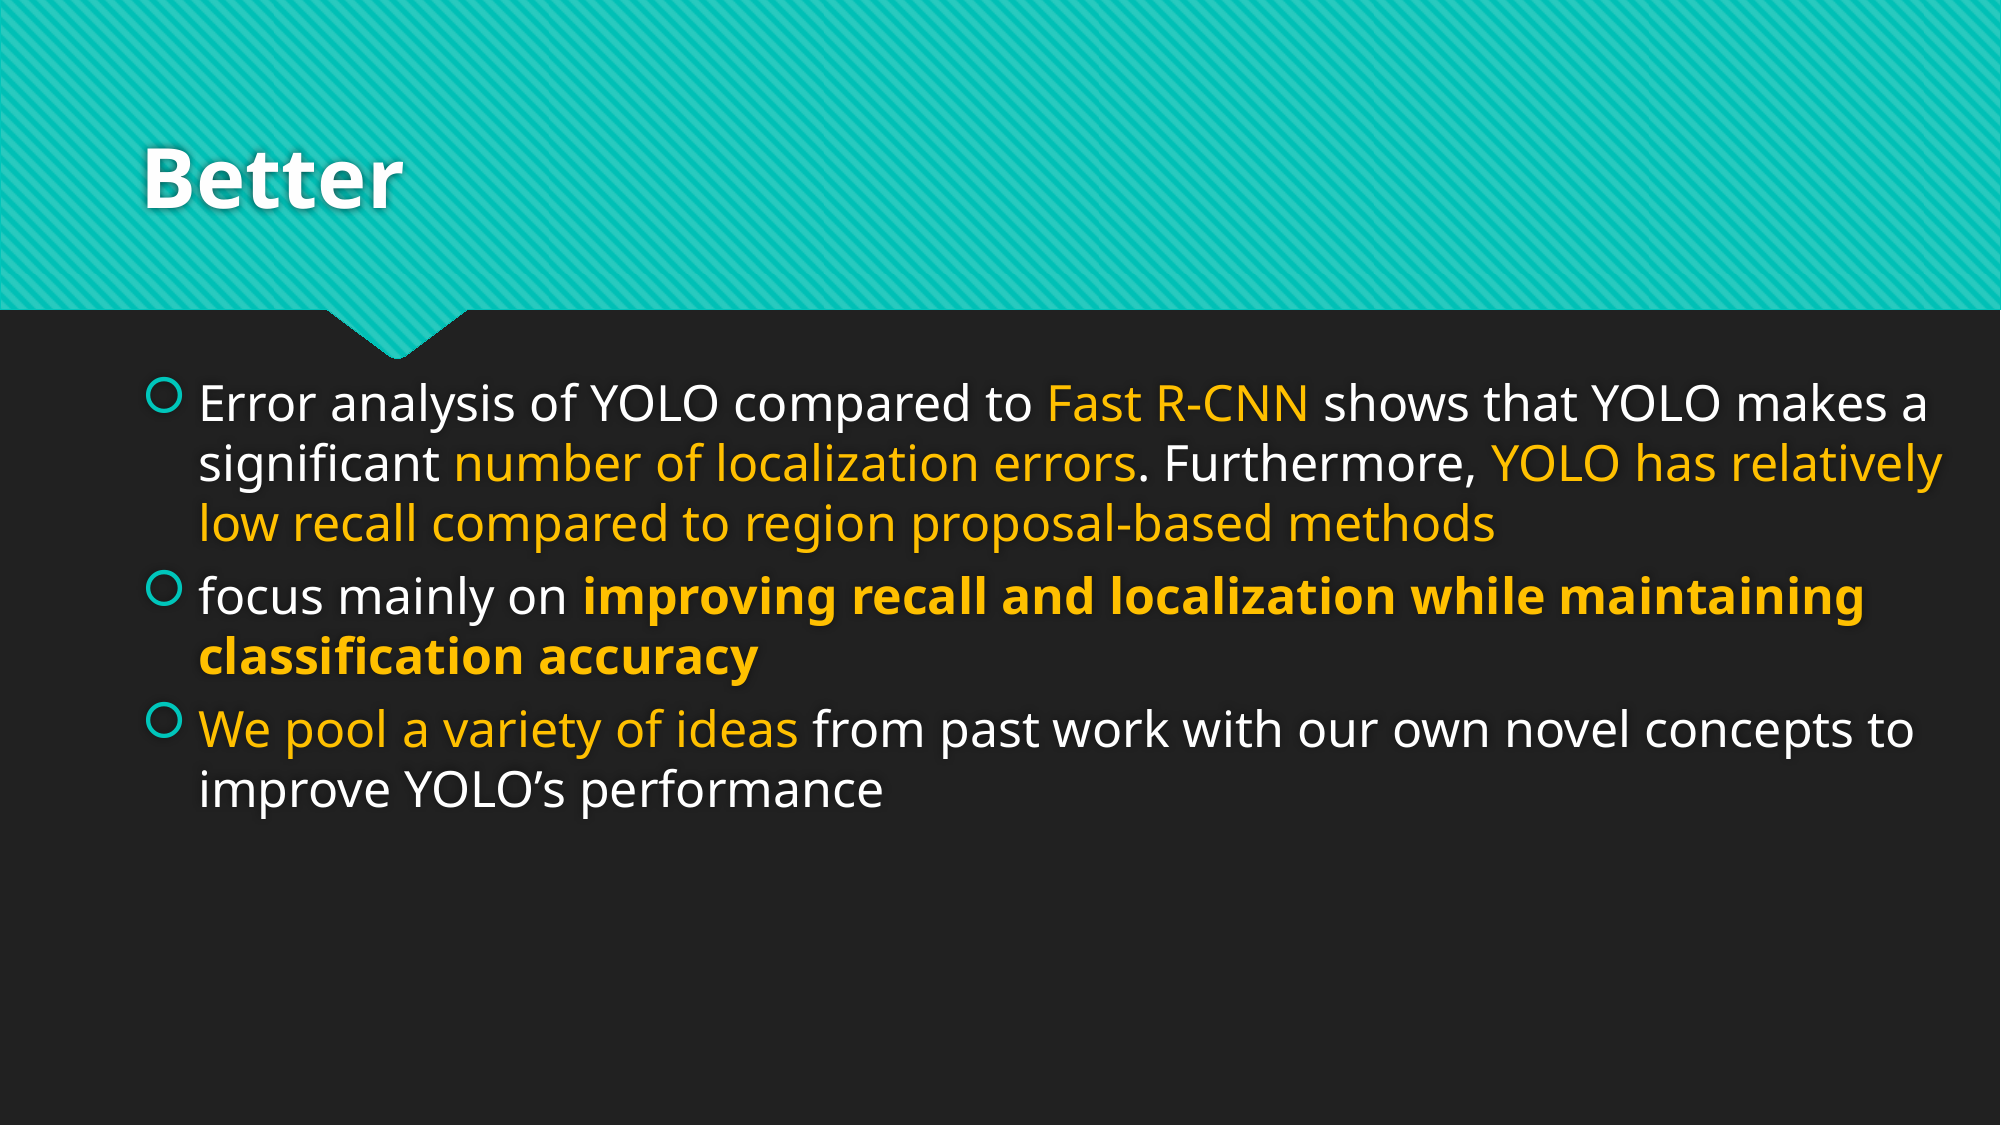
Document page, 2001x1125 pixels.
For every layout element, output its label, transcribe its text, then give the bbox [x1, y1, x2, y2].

title Better [132, 72, 1868, 234]
picture [1, 0, 2000, 358]
list Error analysis of YOLO compared to Fast R-CNN shows that YOLO makes a significant number of localization errors. Furthermore, YOLO has relatively low recall compared to region proposal-based methods focus mainly on improving recall and localization while maintaining classification accuracy We pool a variety of ideas from past work with our own novel concepts to improve YOLO’s performance [133, 364, 2000, 962]
